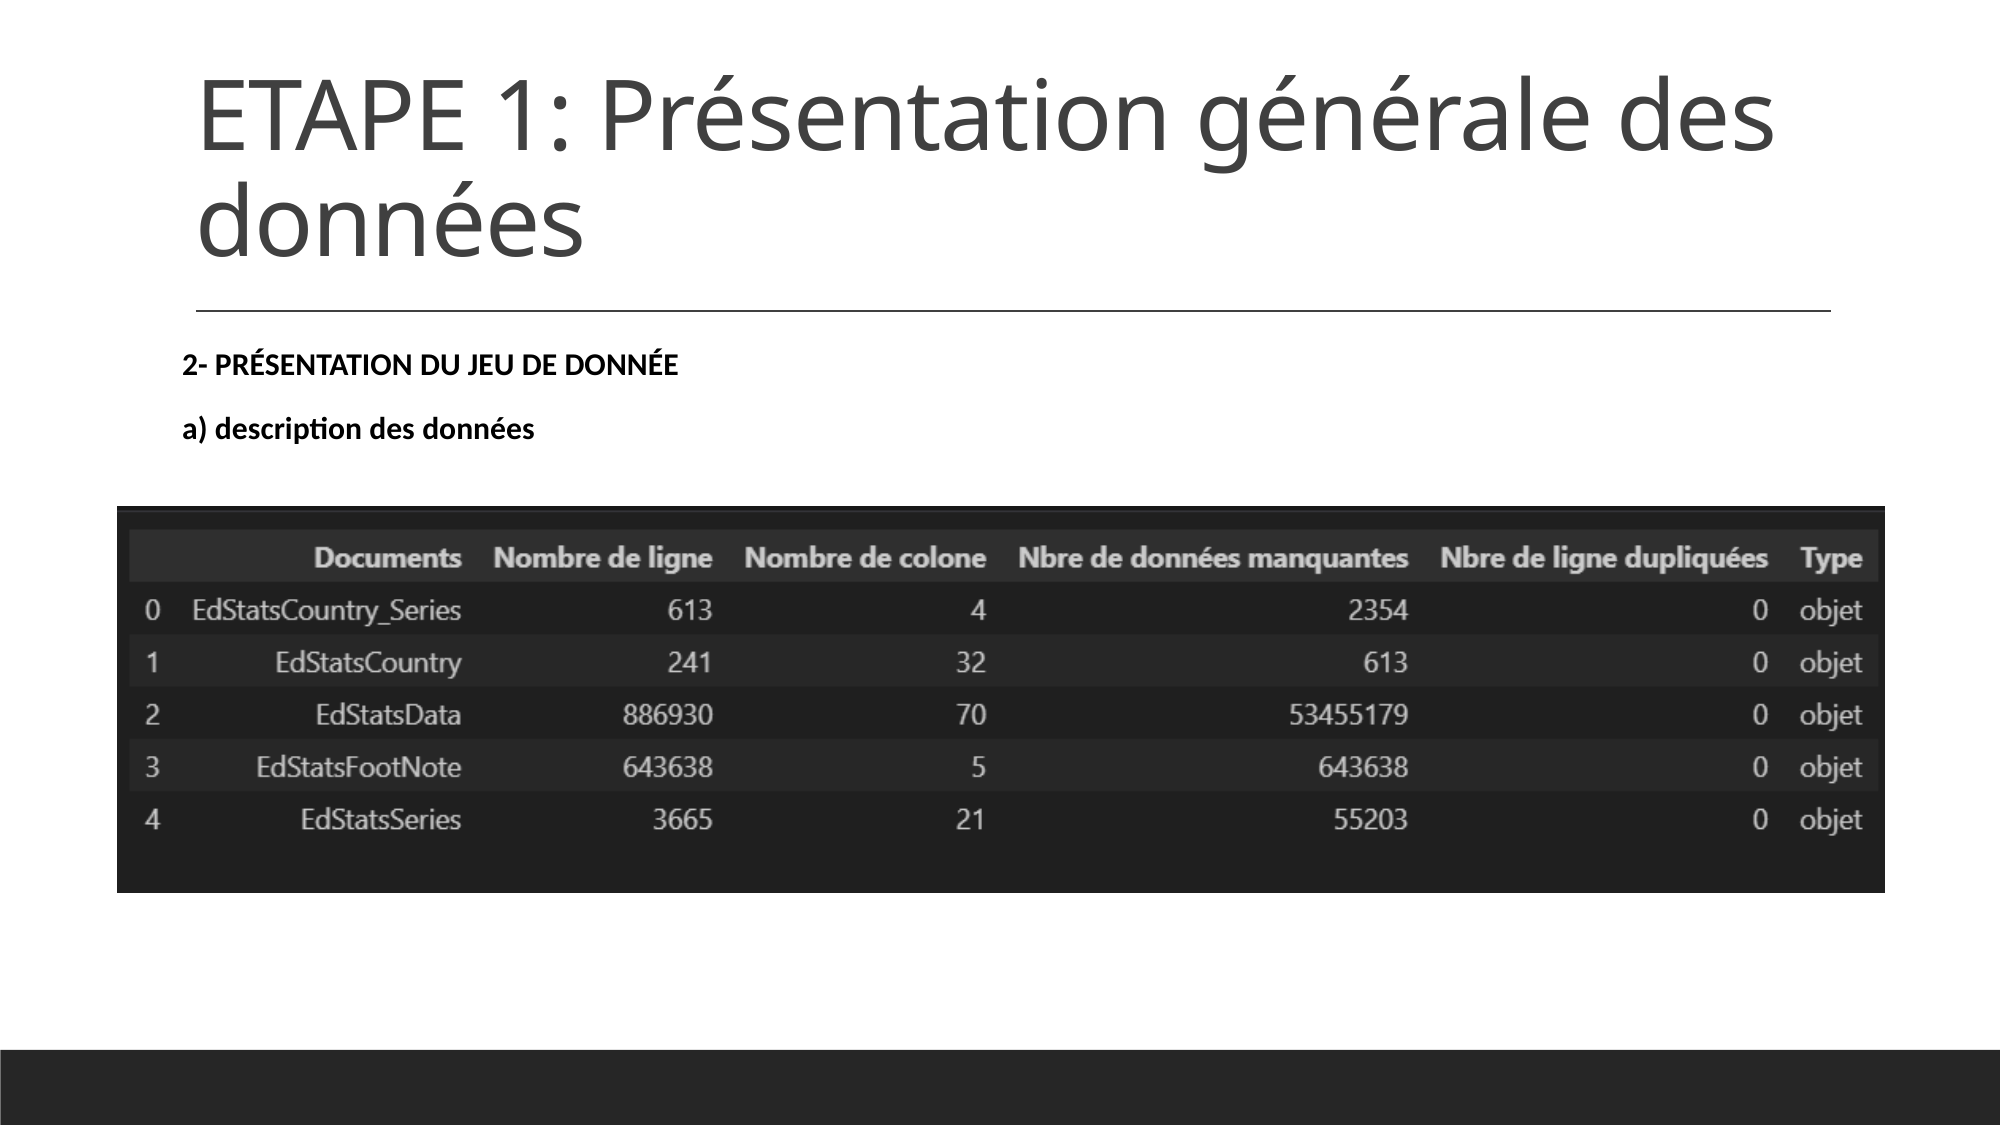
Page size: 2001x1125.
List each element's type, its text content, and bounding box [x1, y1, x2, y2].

text_box 2- présentation du jeu de donnée a) description des données [167, 332, 929, 454]
picture [116, 505, 1885, 894]
title ETAPE 1: Présentation générale des données [180, 47, 1830, 285]
